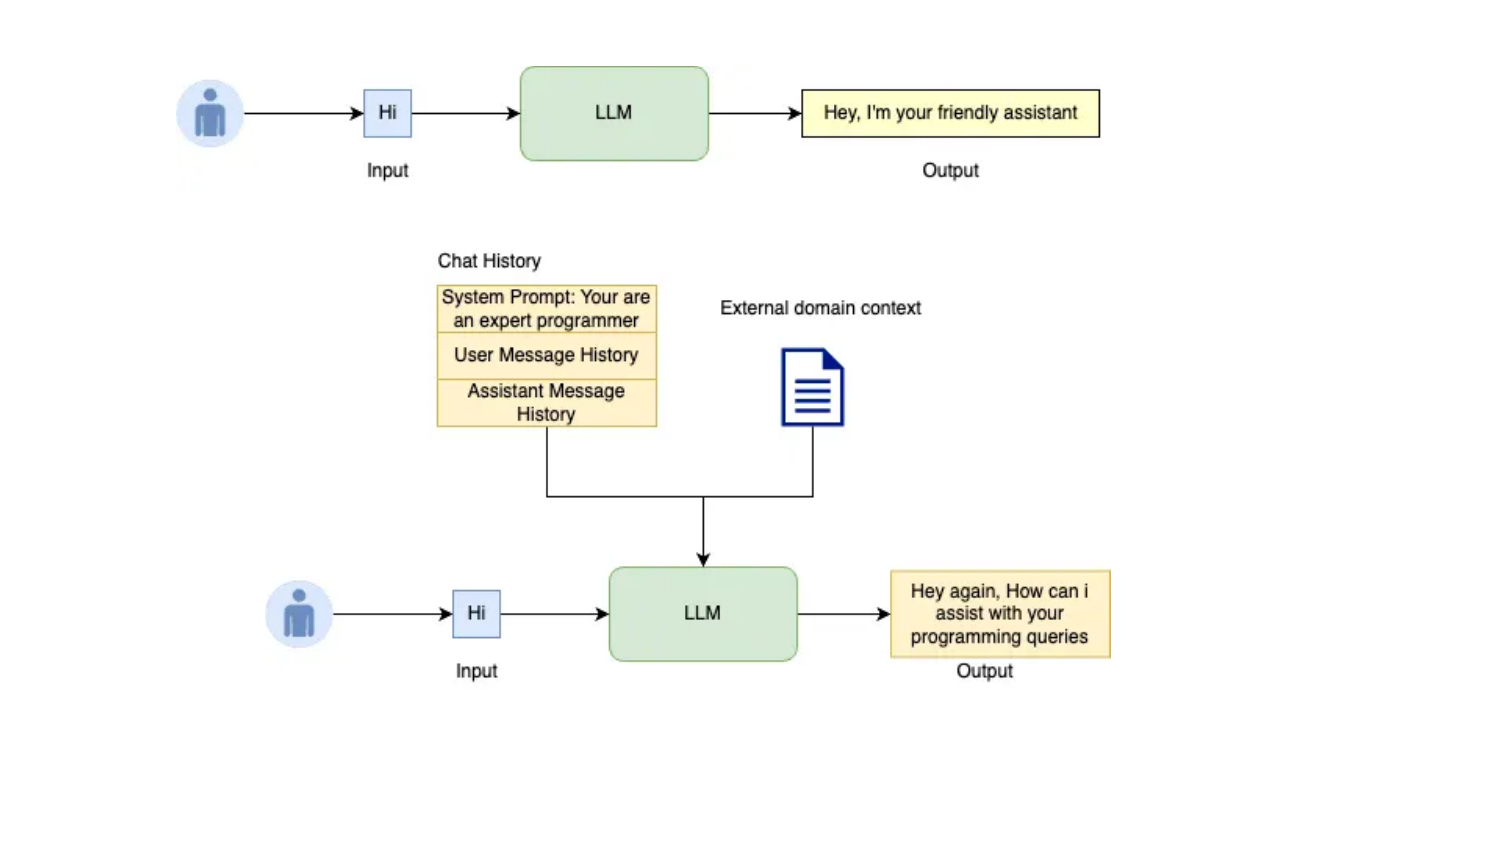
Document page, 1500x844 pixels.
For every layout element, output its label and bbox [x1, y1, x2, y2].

picture [264, 238, 1111, 695]
picture [176, 66, 1102, 196]
